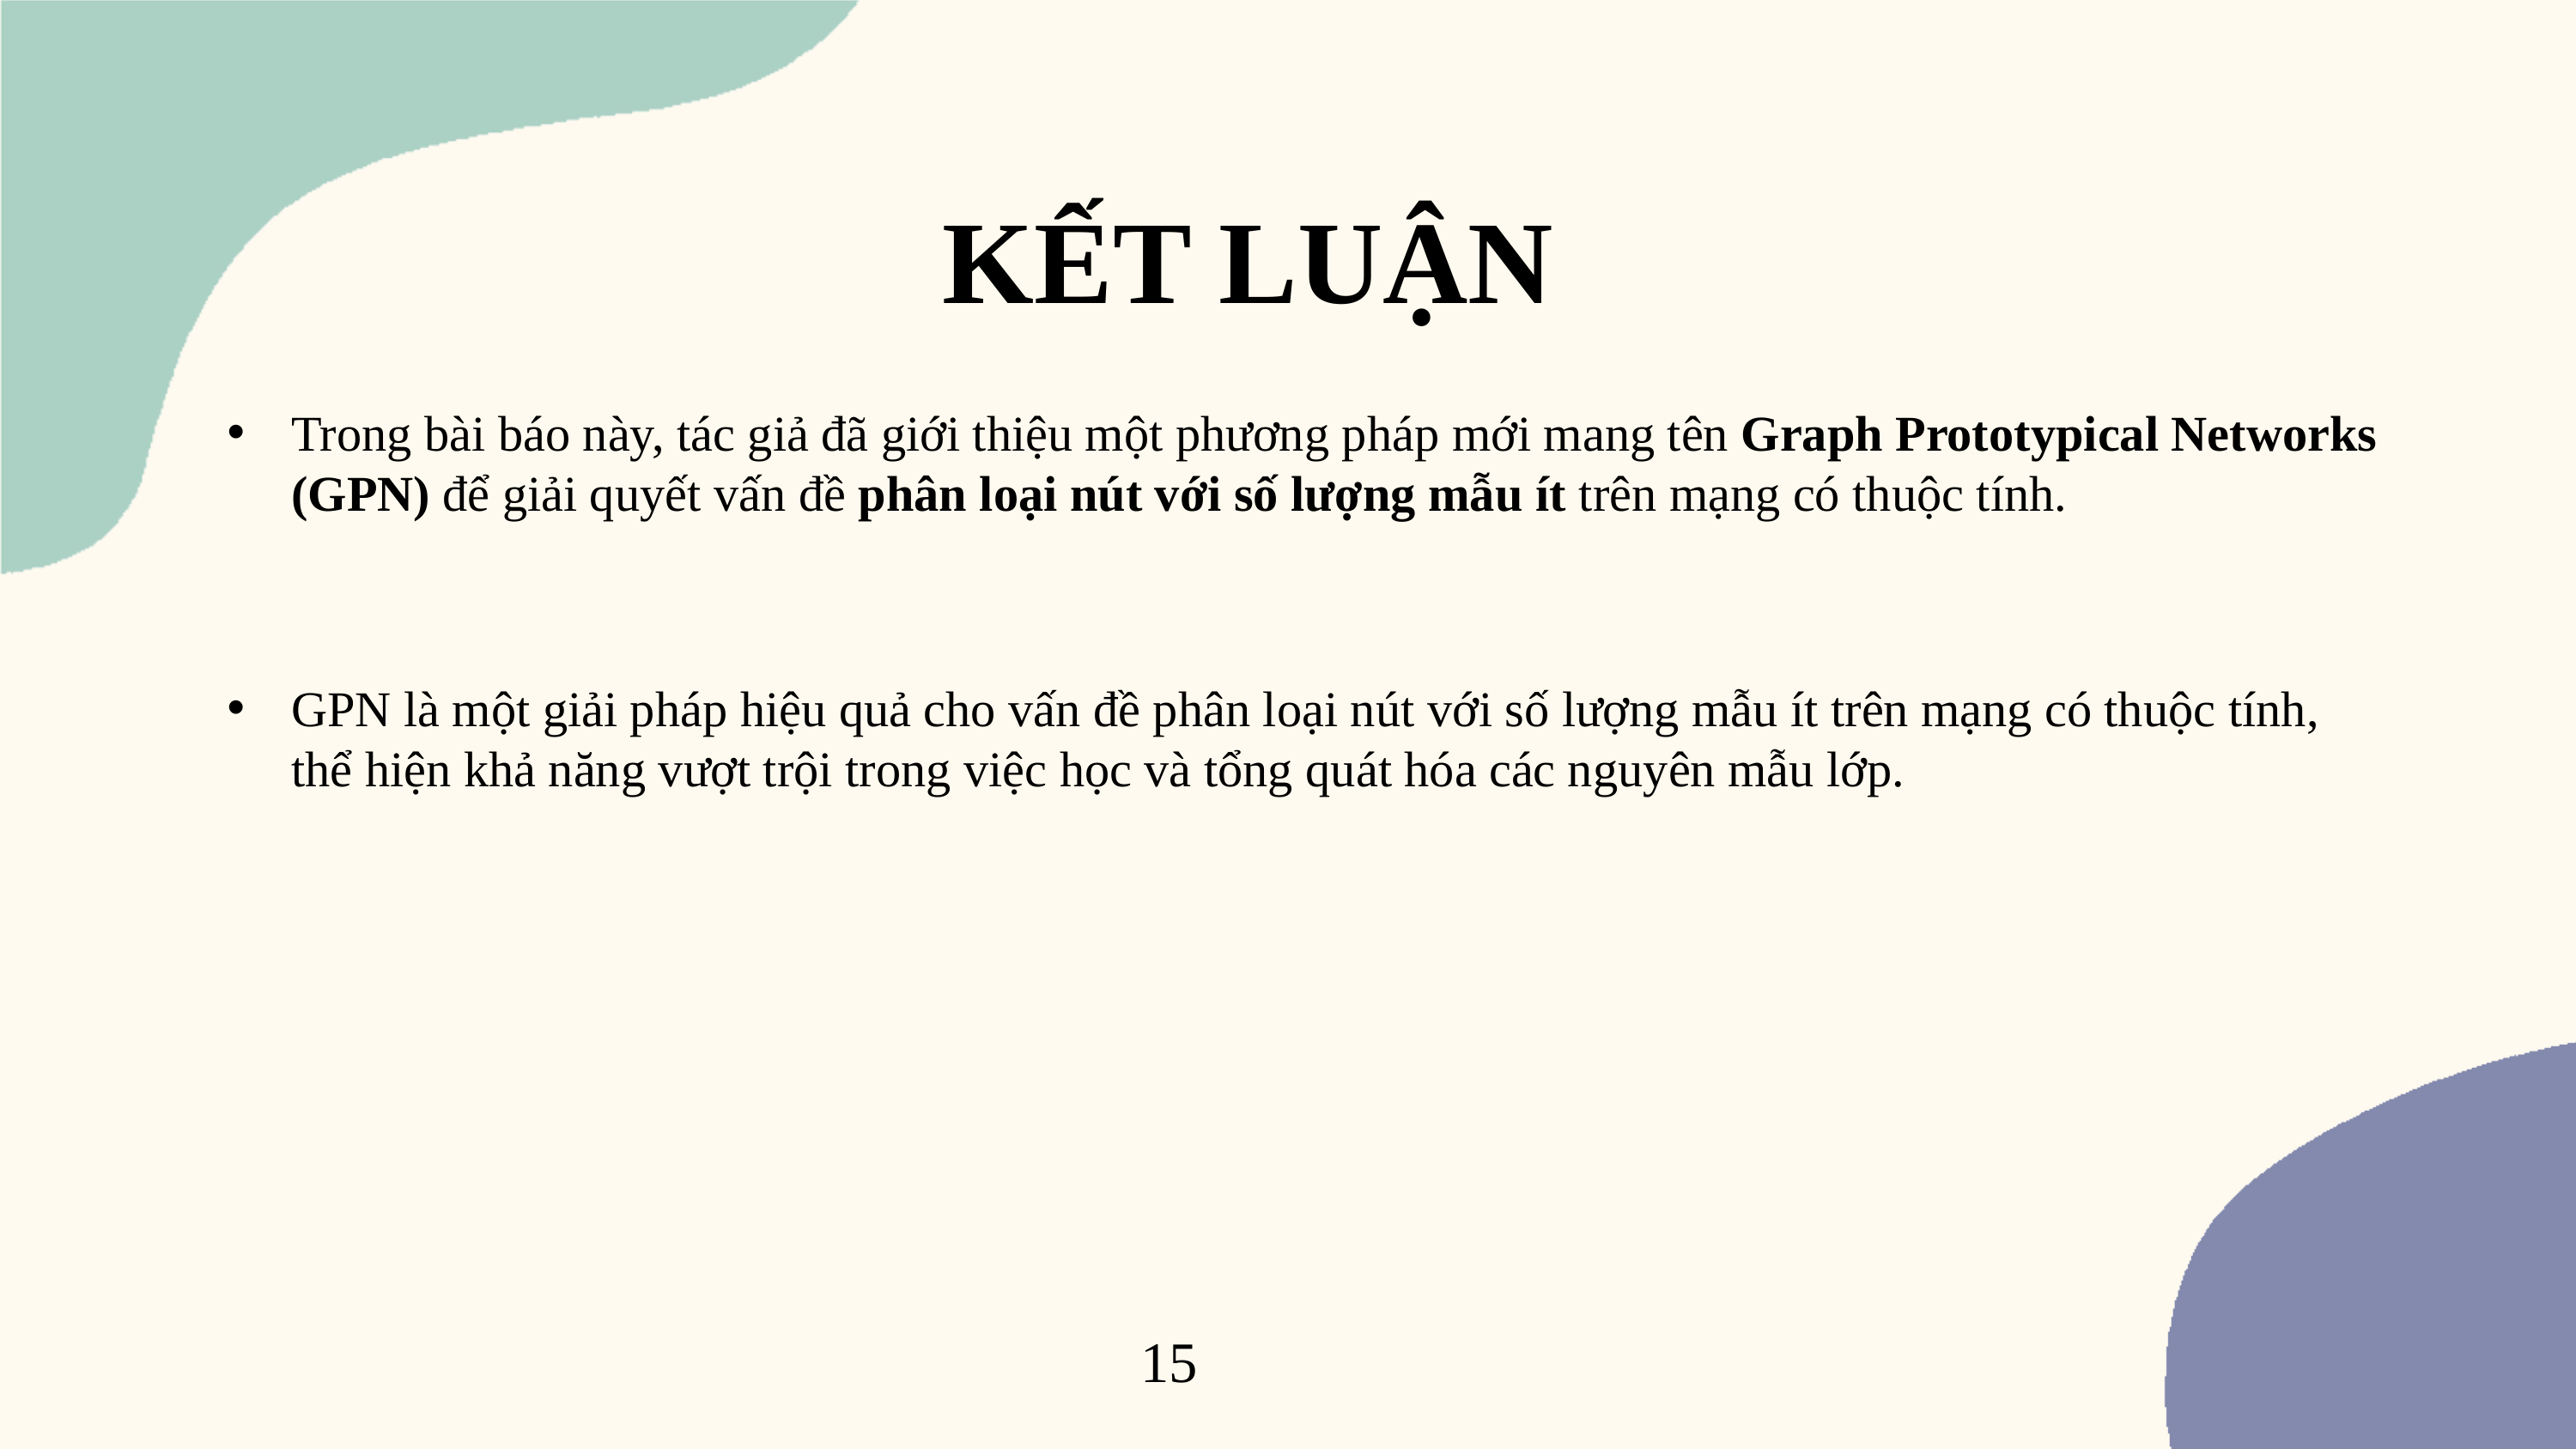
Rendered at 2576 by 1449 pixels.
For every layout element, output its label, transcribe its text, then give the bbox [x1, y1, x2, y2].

text_box 15 [1127, 1319, 1212, 1400]
text_box GPN là một giải pháp hiệu quả cho vấn đề phân loại nút với số lượng mẫu ít trên mạng có thuộc tính, thể hiện khả năng vượt trội trong việc học và tổng quát hóa các nguyên mẫu lớp. [214, 670, 2391, 803]
picture [2, 0, 904, 757]
text_box Trong bài báo này, tác giả đã giới thiệu một phương pháp mới mang tên Graph Prototypical Networks (GPN) để giải quyết vấn đề phân loại nút với số lượng mẫu ít trên mạng có thuộc tính. [761, 395, 2391, 528]
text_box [105, 177, 2391, 385]
picture [2106, 1013, 2576, 1449]
